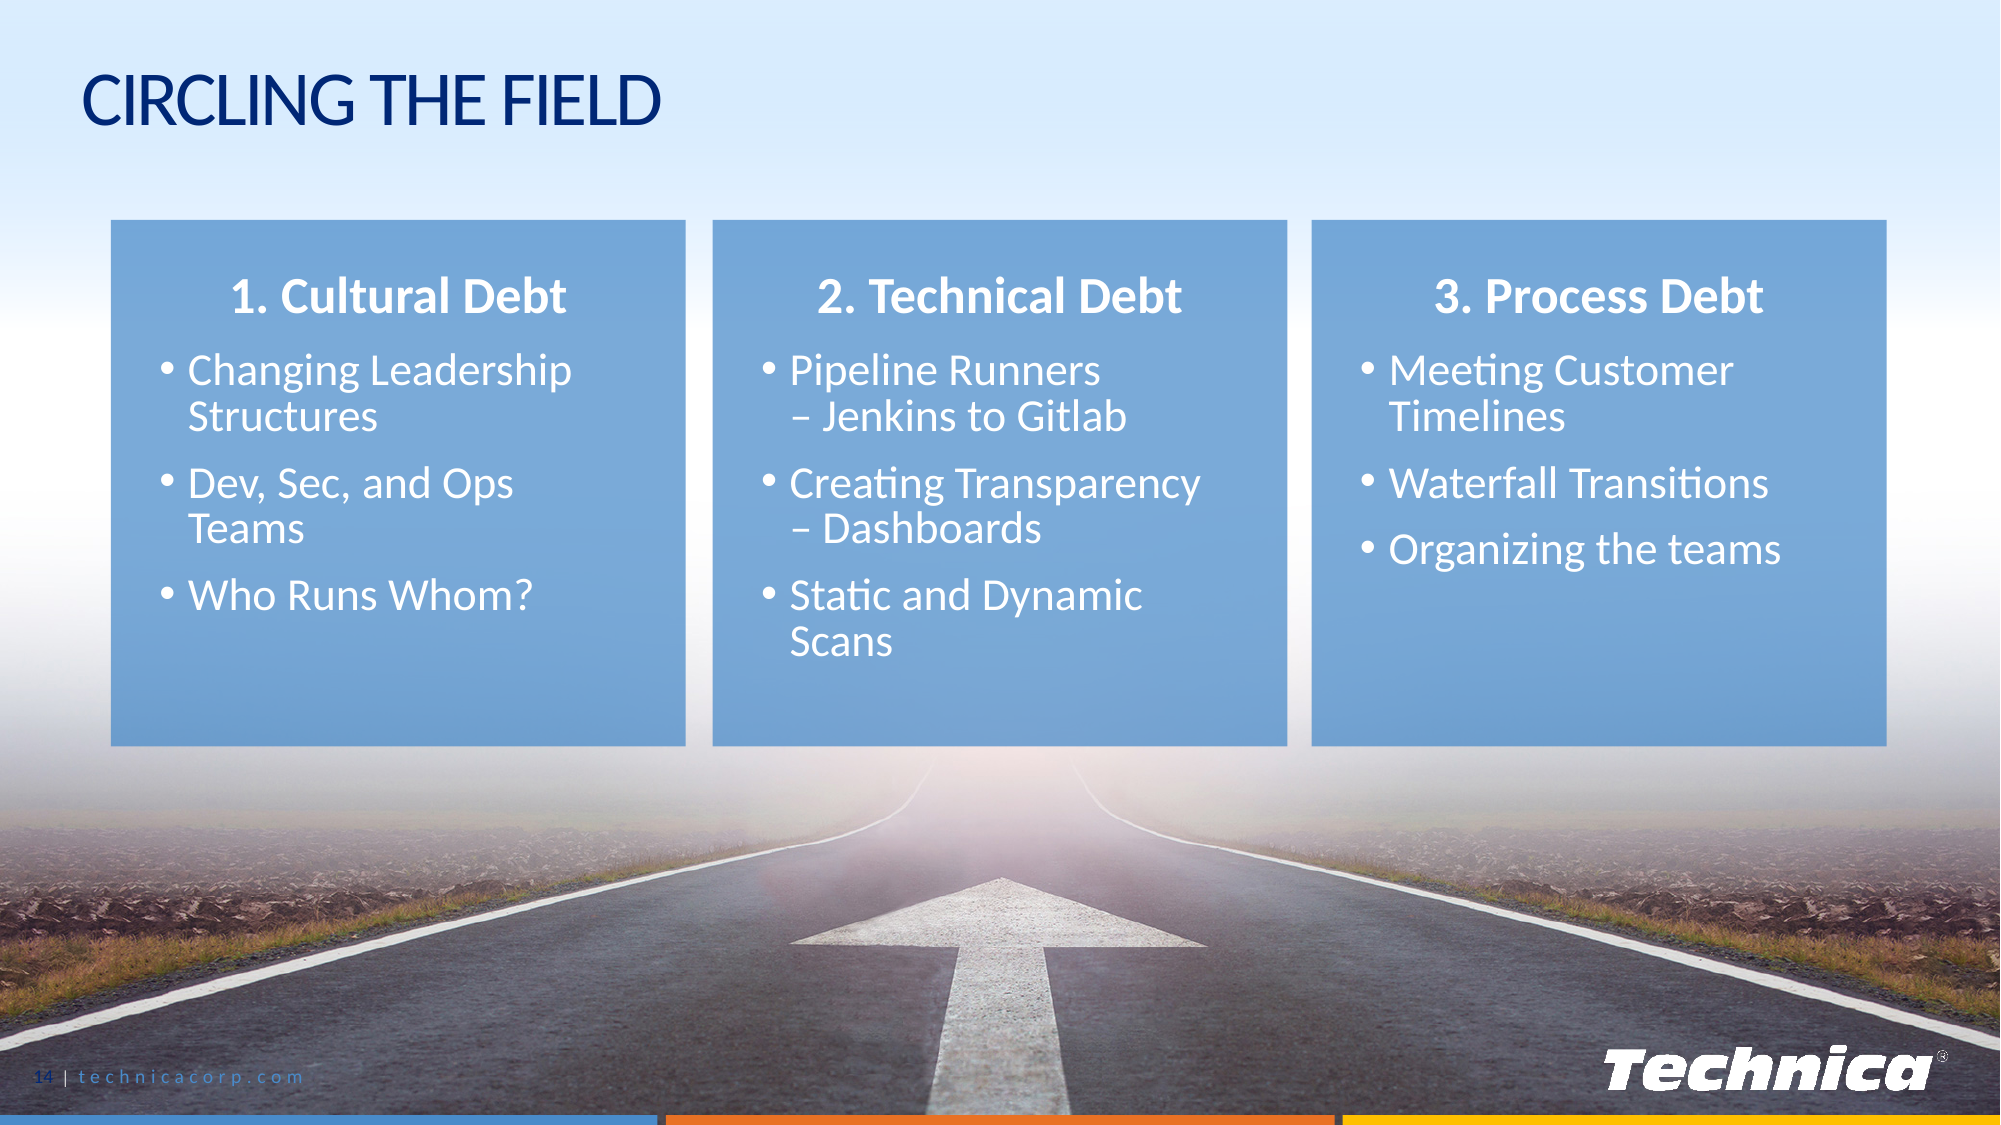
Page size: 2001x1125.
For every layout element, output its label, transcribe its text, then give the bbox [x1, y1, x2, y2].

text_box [0, 1114, 2000, 1125]
picture [0, 460, 2000, 1114]
title Circling the Field [66, 66, 1812, 246]
text_box 3. Process Debt Meeting Customer Timelines Waterfall Transitions Organizing the teams [1311, 219, 1887, 460]
text_box 1. Cultural Debt Changing Leadership Structures Dev, Sec, and Ops Teams Who Runs Whom? [110, 219, 686, 460]
text_box 2. Technical Debt Pipeline Runners – Jenkins to Gitlab Creating Transparency – Dashboards Static and Dynamic Scans [712, 219, 1288, 460]
